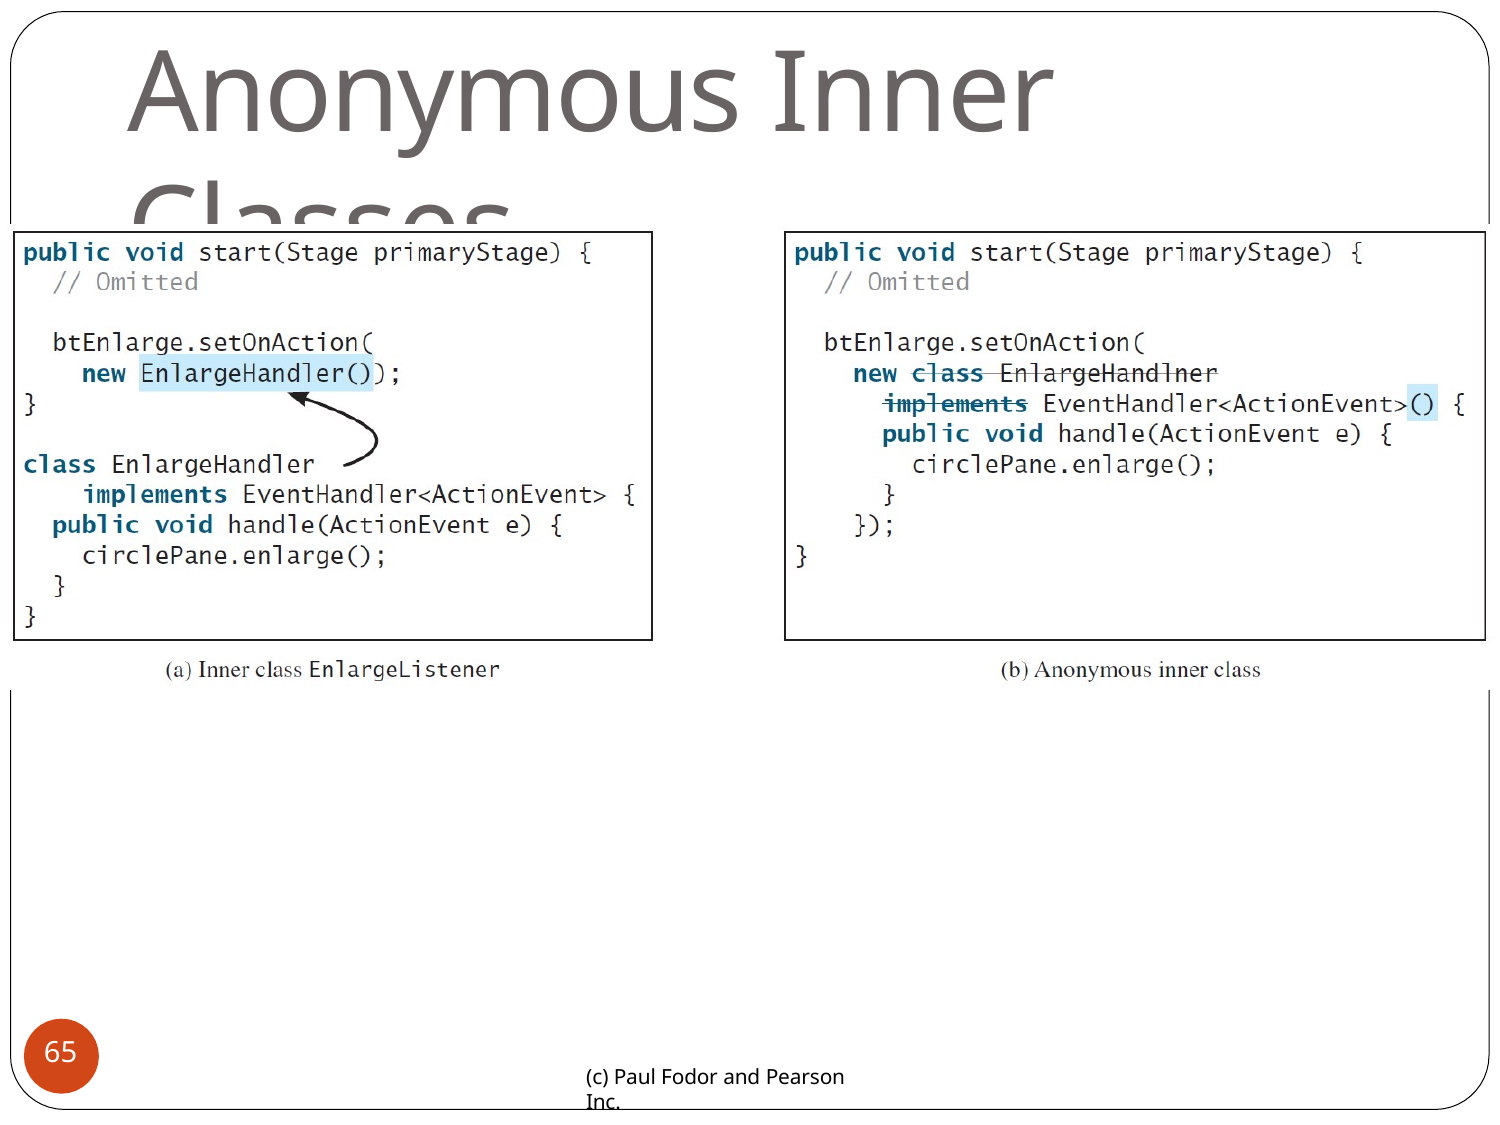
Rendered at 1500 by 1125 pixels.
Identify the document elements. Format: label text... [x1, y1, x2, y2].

picture [5, 224, 1494, 691]
text_box 65 [37, 1038, 86, 1074]
title Anonymous Inner Classes [125, 16, 1346, 223]
footer (c) Paul Fodor and Pearson Inc. [583, 1063, 882, 1125]
text_box [23, 1018, 99, 1094]
